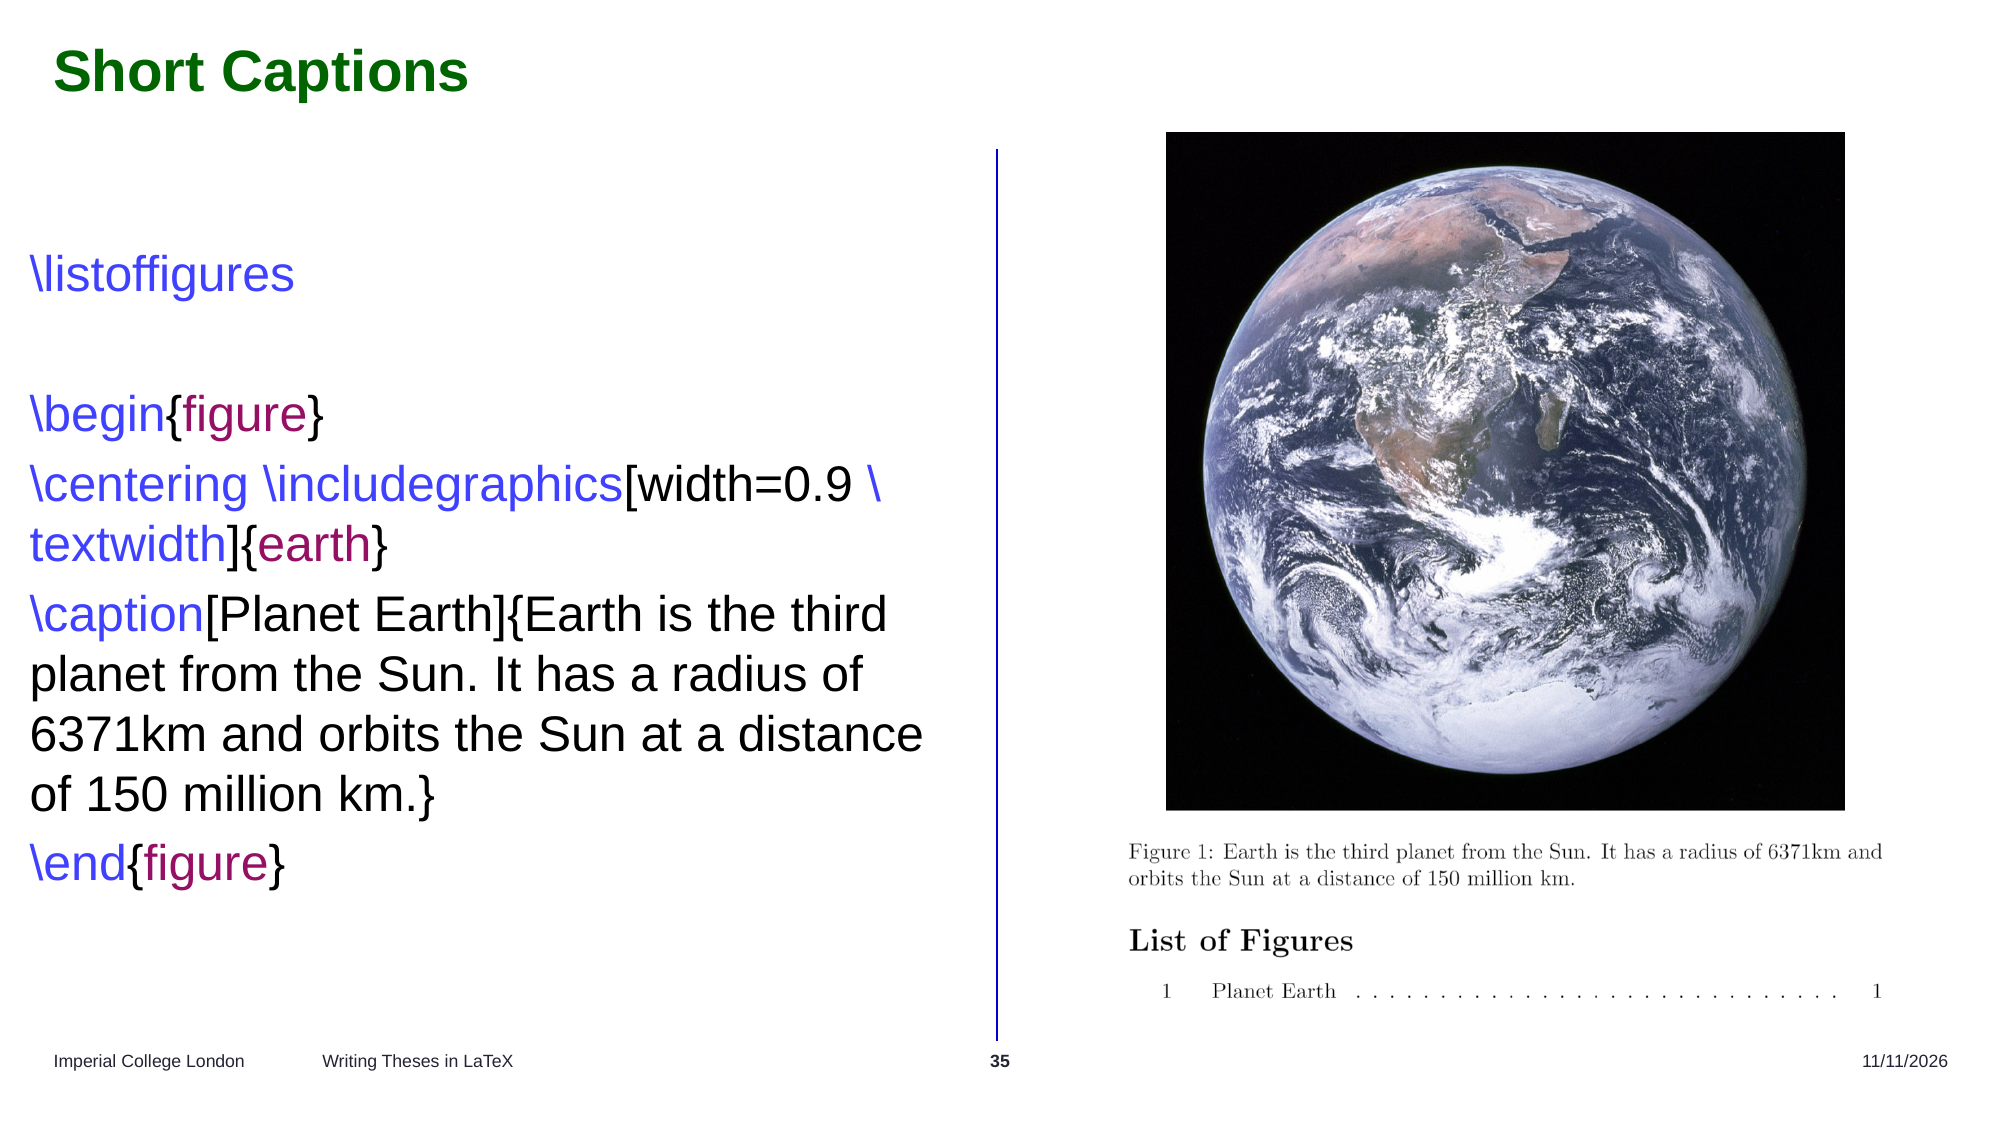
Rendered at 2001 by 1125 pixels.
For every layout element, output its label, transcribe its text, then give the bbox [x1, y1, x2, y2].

slide_number 35 [973, 1048, 1027, 1072]
text_box \listoffigures \begin{figure} \centering \includegraphics[width=0.9 \textwidth]{earth} \caption[Planet Earth]{Earth is the third planet from the Sun. It has a radius of 6371km and orbits the Sun at a distance of 150 million km.} \end{figure} [14, 233, 974, 943]
title Short Captions [53, 41, 1947, 104]
footer Writing Theses in LaTeX [322, 1048, 884, 1072]
picture [1103, 132, 1893, 1020]
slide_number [1745, 1048, 1948, 1072]
